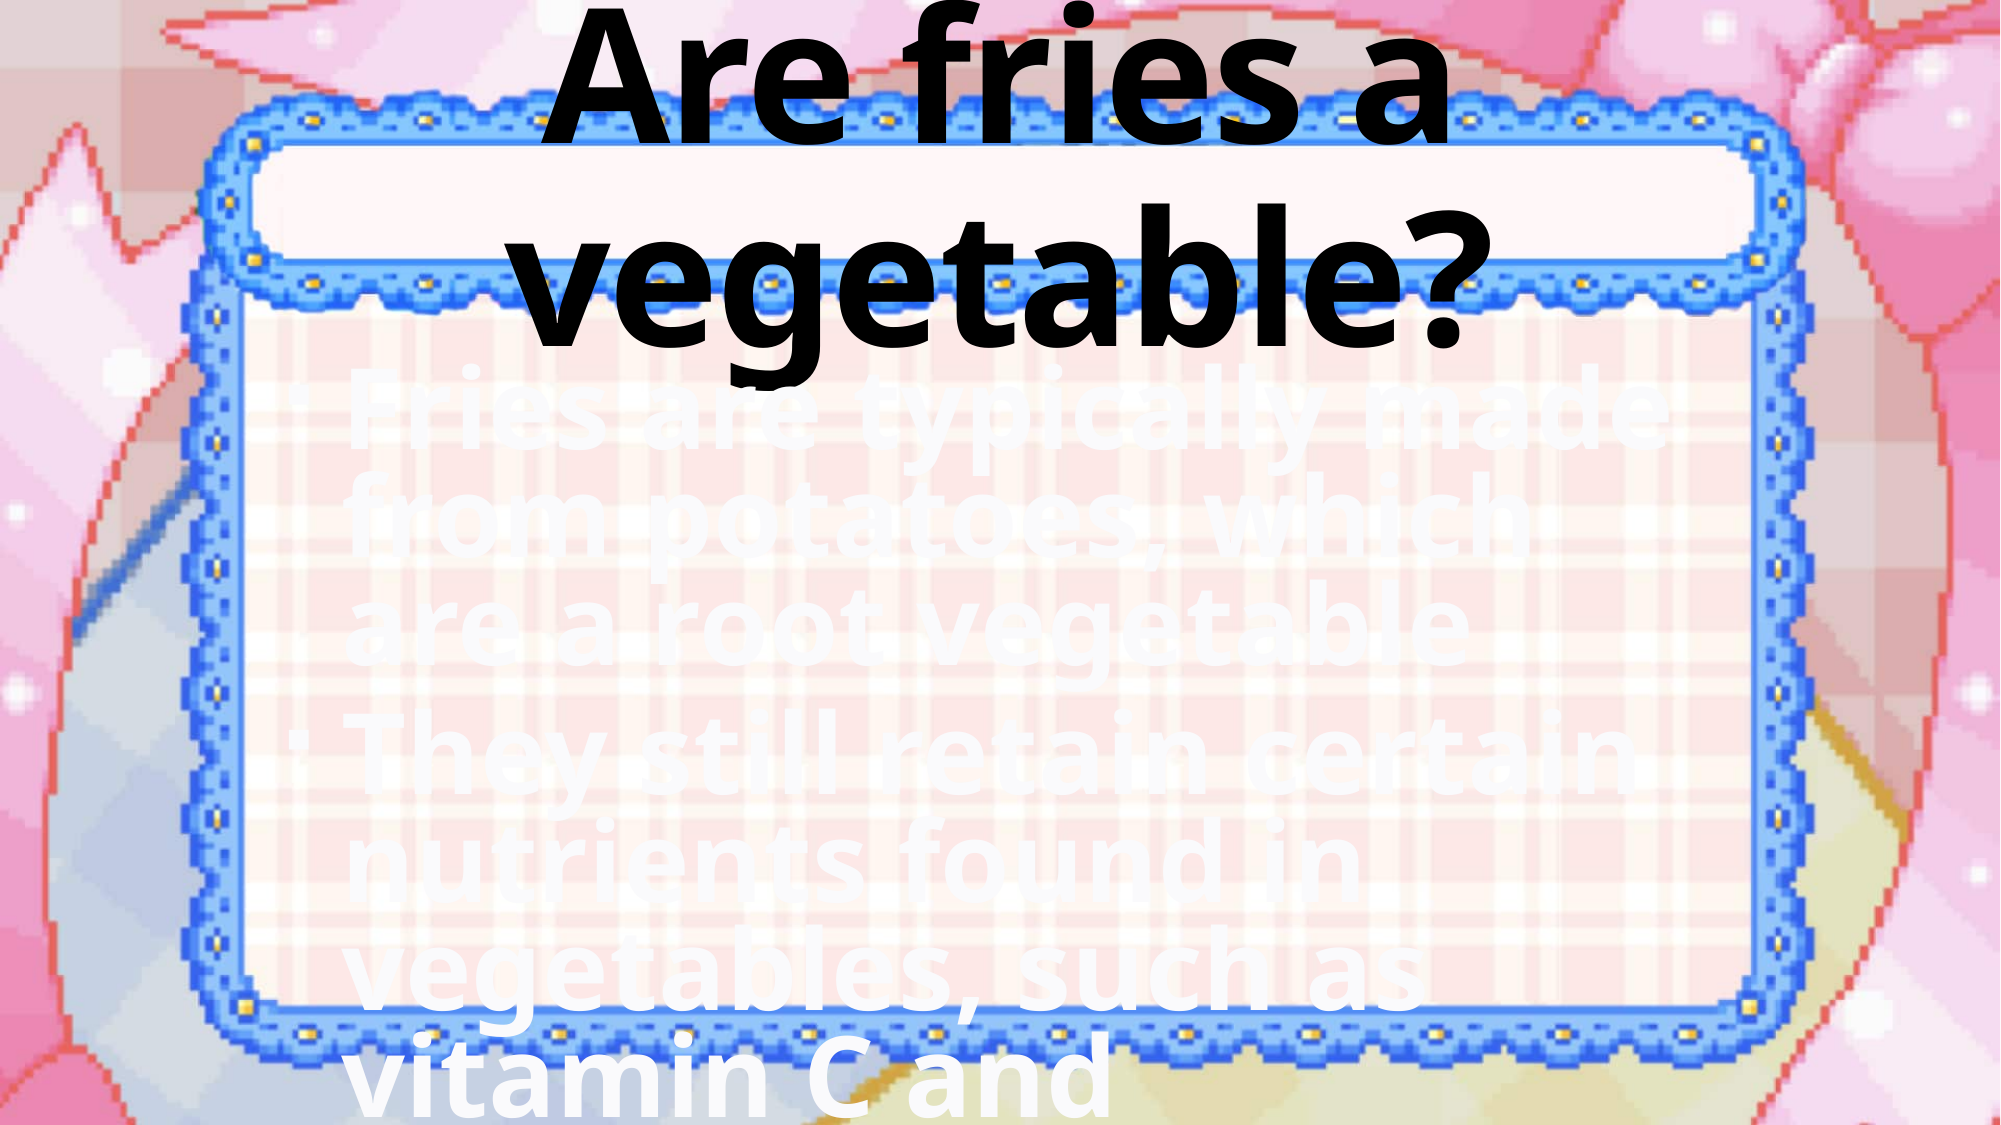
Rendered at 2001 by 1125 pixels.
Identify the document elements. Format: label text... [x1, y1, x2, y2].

list Fries are typically made from potatoes, which are a root vegetable They still retain certain nutrients found in vegetables, such as vitamin C and potassium [252, 333, 1748, 981]
title Are fries a vegetable? [265, 81, 1735, 287]
picture [0, 0, 2001, 1125]
